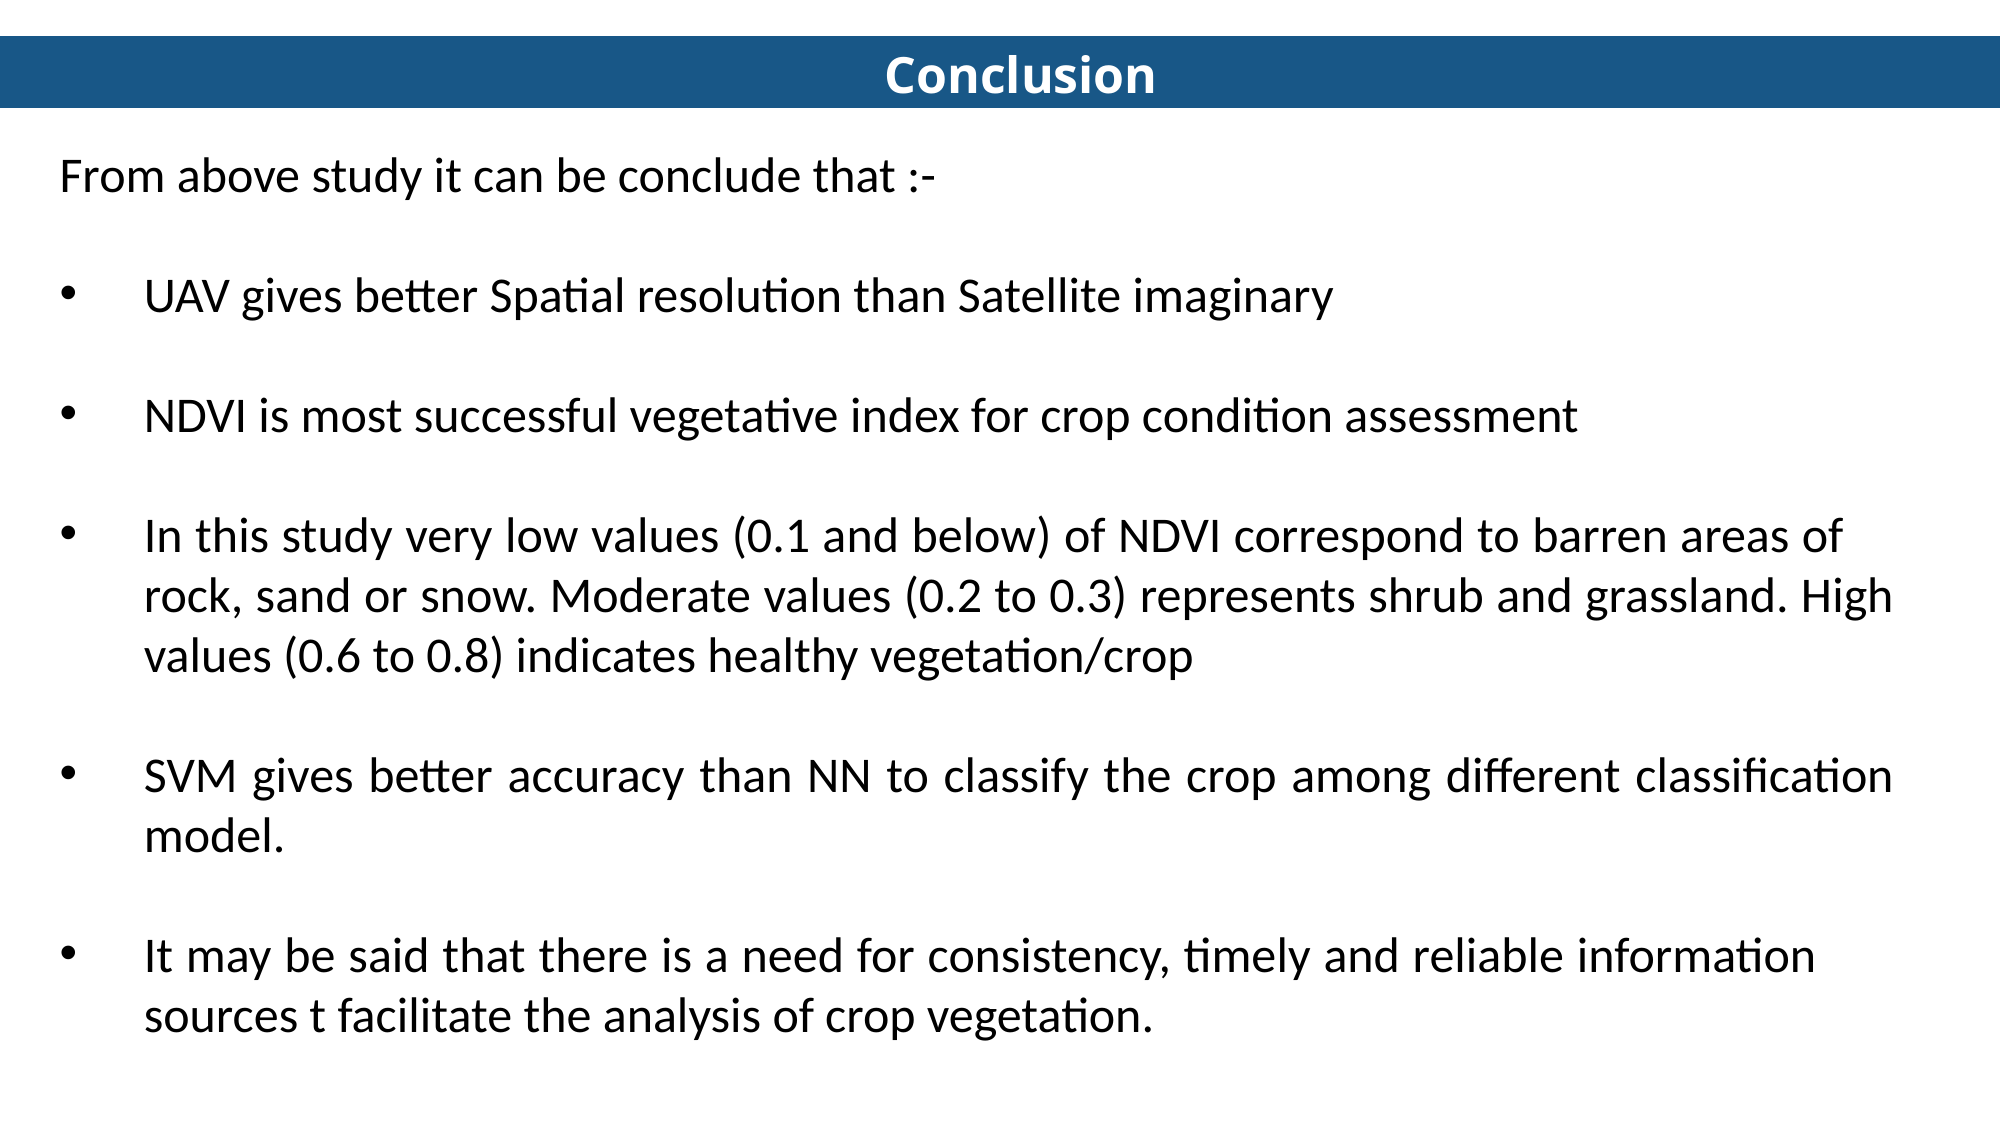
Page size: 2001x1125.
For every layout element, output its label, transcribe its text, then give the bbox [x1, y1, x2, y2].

text_box From above study it can be conclude that :- UAV gives better Spatial resolution than Satellite imaginary NDVI is most successful vegetative index for crop condition assessment In this study very low values (0.1 and below) of NDVI correspond to barren areas of rock, sand or snow. Moderate values (0.2 to 0.3) represents shrub and grassland. High values (0.6 to 0.8) indicates healthy vegetation/crop SVM gives better accuracy than NN to classify the crop among different classification model. It may be said that there is a need for consistency, timely and reliable information sources t facilitate the analysis of crop vegetation. [44, 134, 1910, 1125]
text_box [0, 35, 2000, 112]
